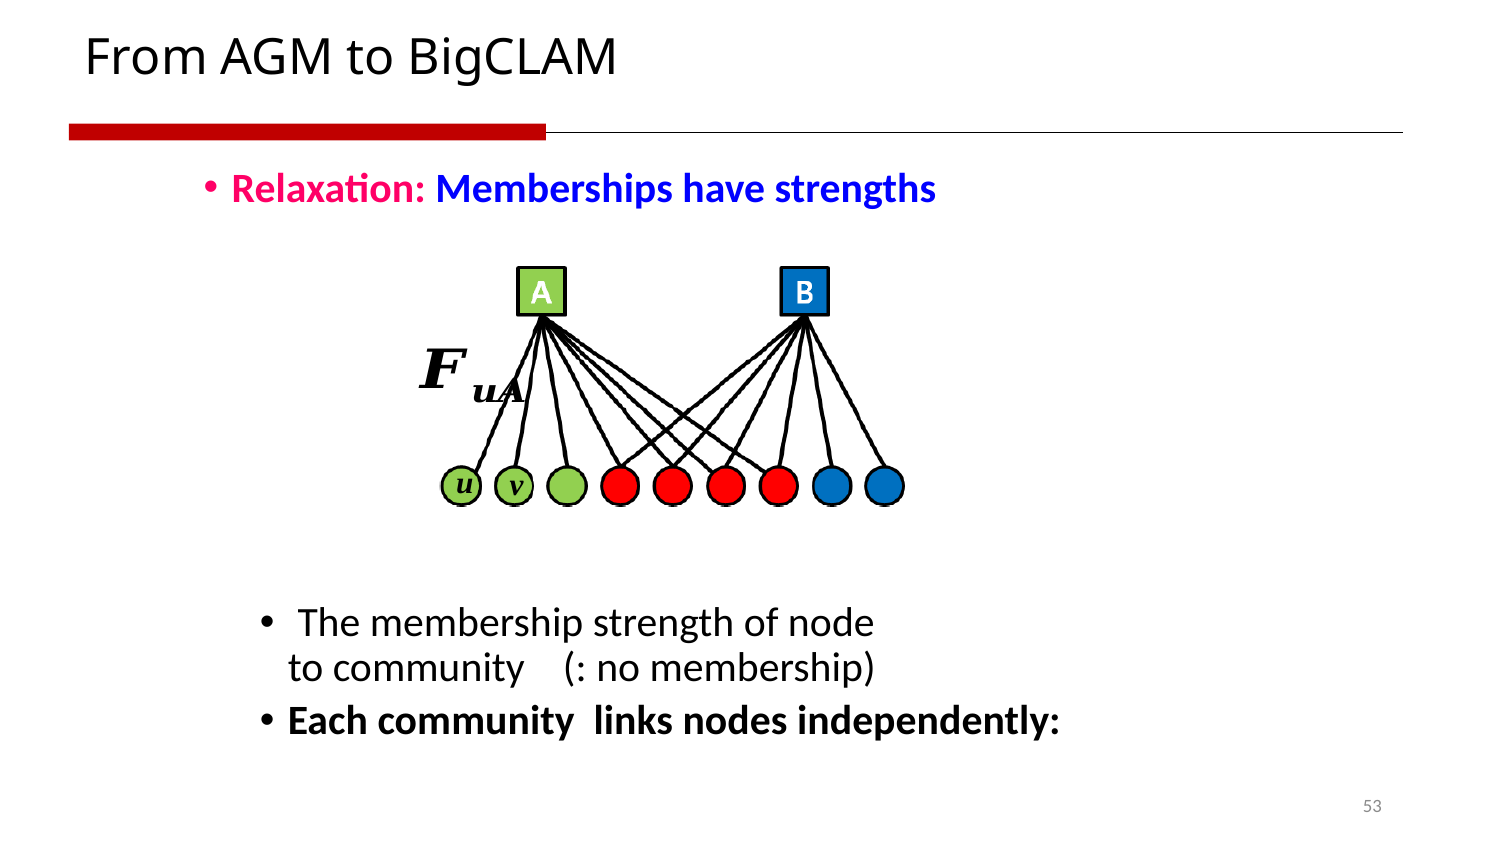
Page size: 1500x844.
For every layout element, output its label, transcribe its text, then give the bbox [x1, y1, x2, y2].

title From AGM to BigCLAM [70, 5, 1364, 111]
text_box [68, 133, 547, 142]
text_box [416, 256, 912, 516]
text_box [68, 123, 547, 132]
slide_number 53 [1059, 782, 1397, 827]
